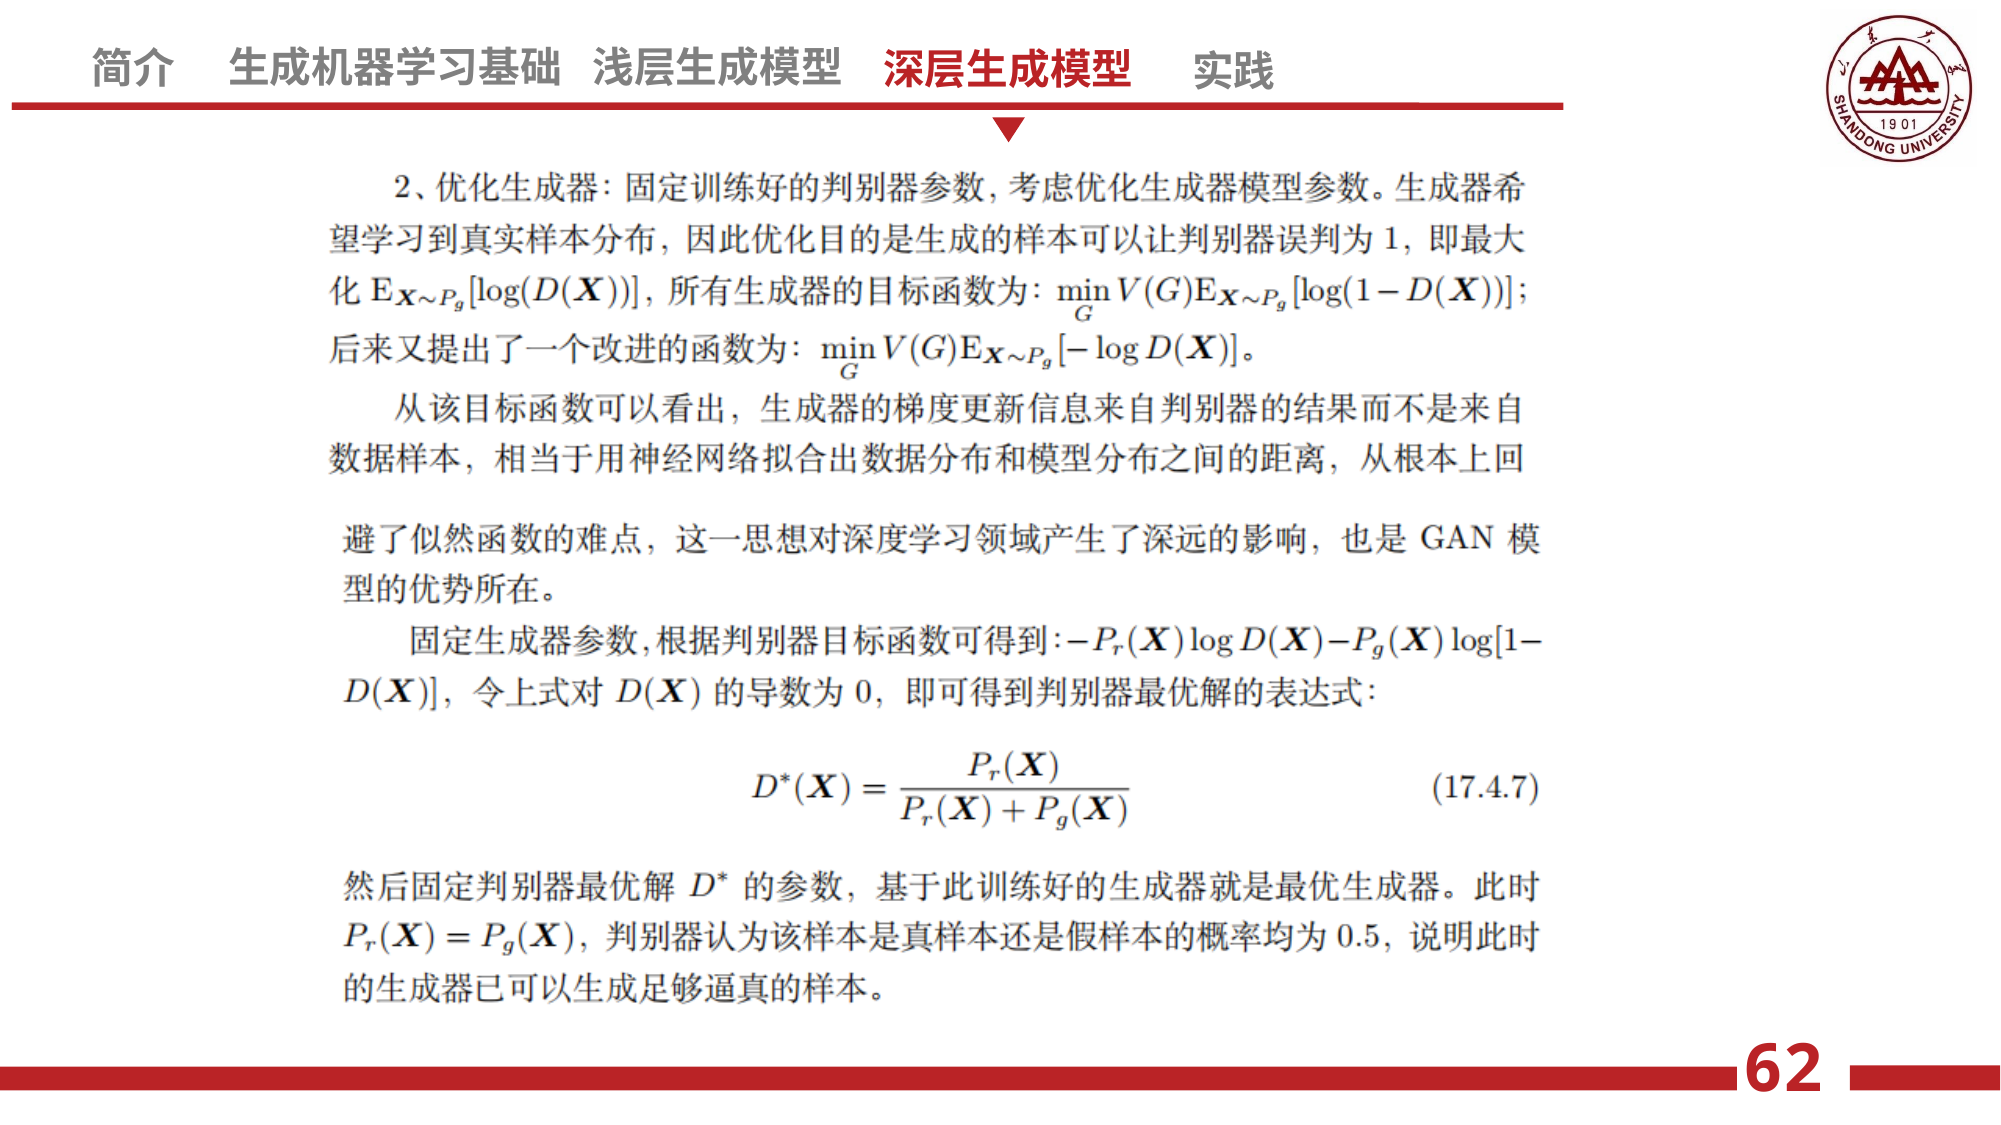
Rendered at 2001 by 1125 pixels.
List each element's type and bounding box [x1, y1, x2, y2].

picture [1820, 9, 1977, 167]
picture [316, 165, 1564, 1020]
